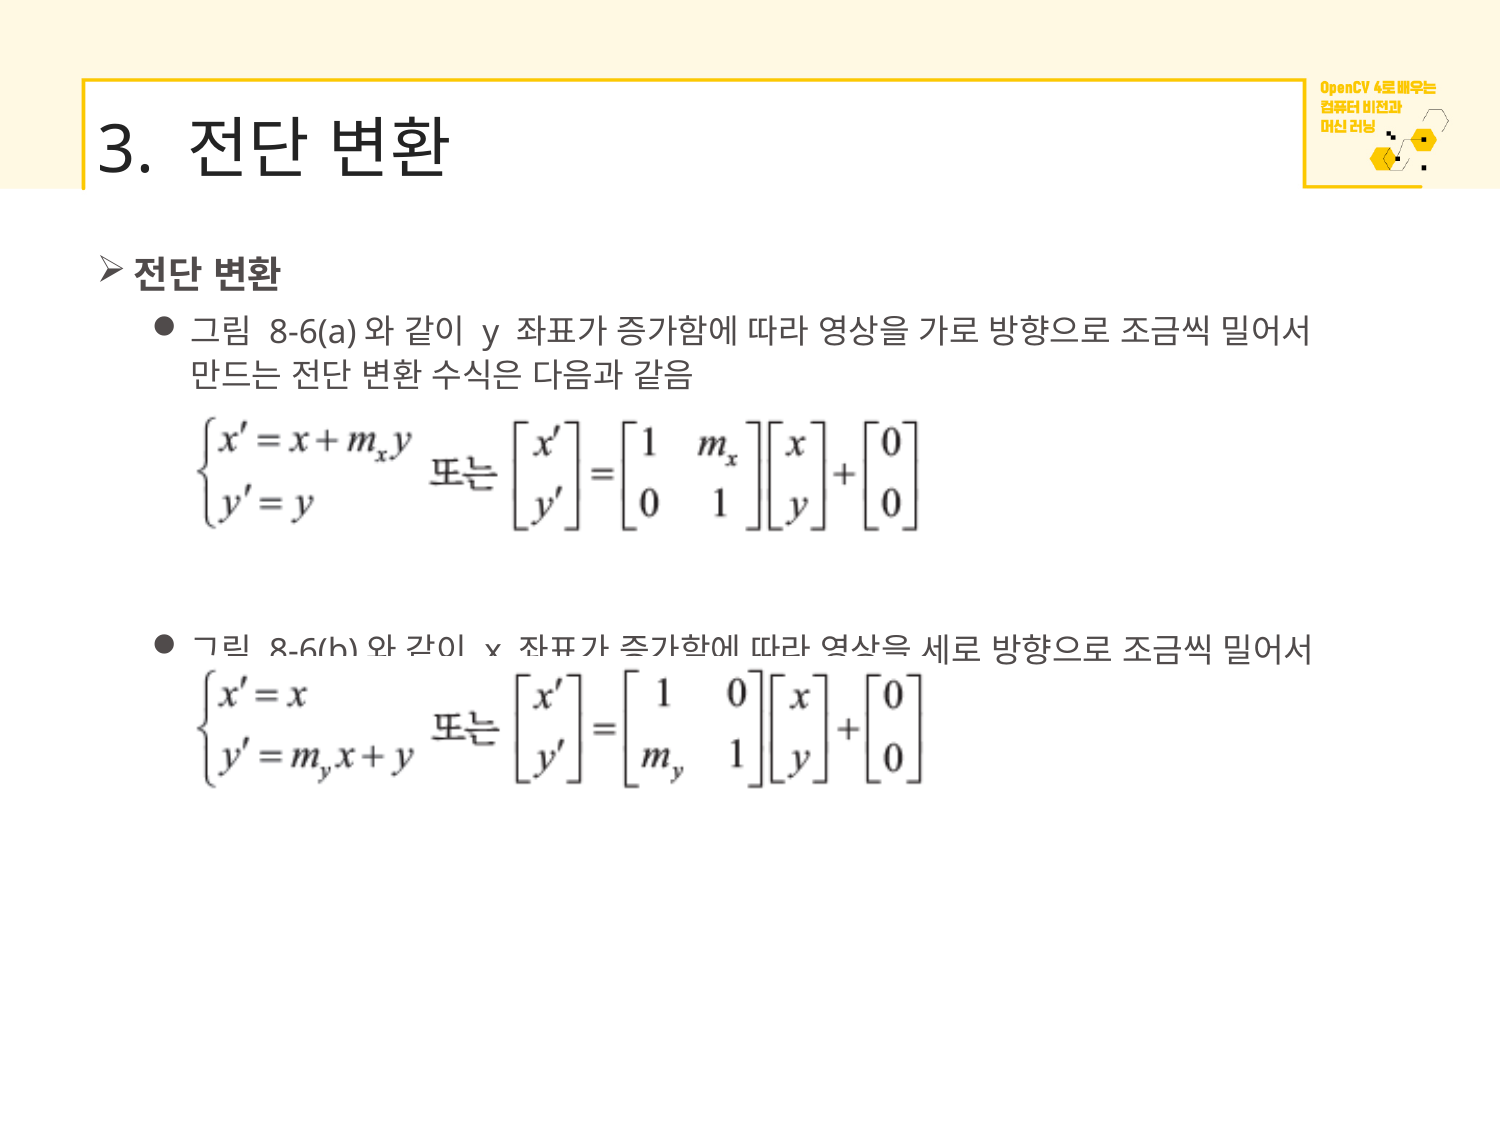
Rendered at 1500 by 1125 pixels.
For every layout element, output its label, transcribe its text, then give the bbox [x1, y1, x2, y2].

title 3. 전단 변환 [82, 61, 1413, 193]
picture [0, 0, 1500, 1125]
list 전단 변환 그림 8-6(a)와 같이 y 좌표가 증가함에 따라 영상을 가로 방향으로 조금씩 밀어서 만드는 전단 변환 수식은 다음과 같음 그림 8-6(b)와 같이 x 좌표가 증가함에 따라 영상을 세로 방향으로 조금씩 밀어서 만드는 전단 변환 수식은 다음과 같음 [81, 239, 1412, 1054]
